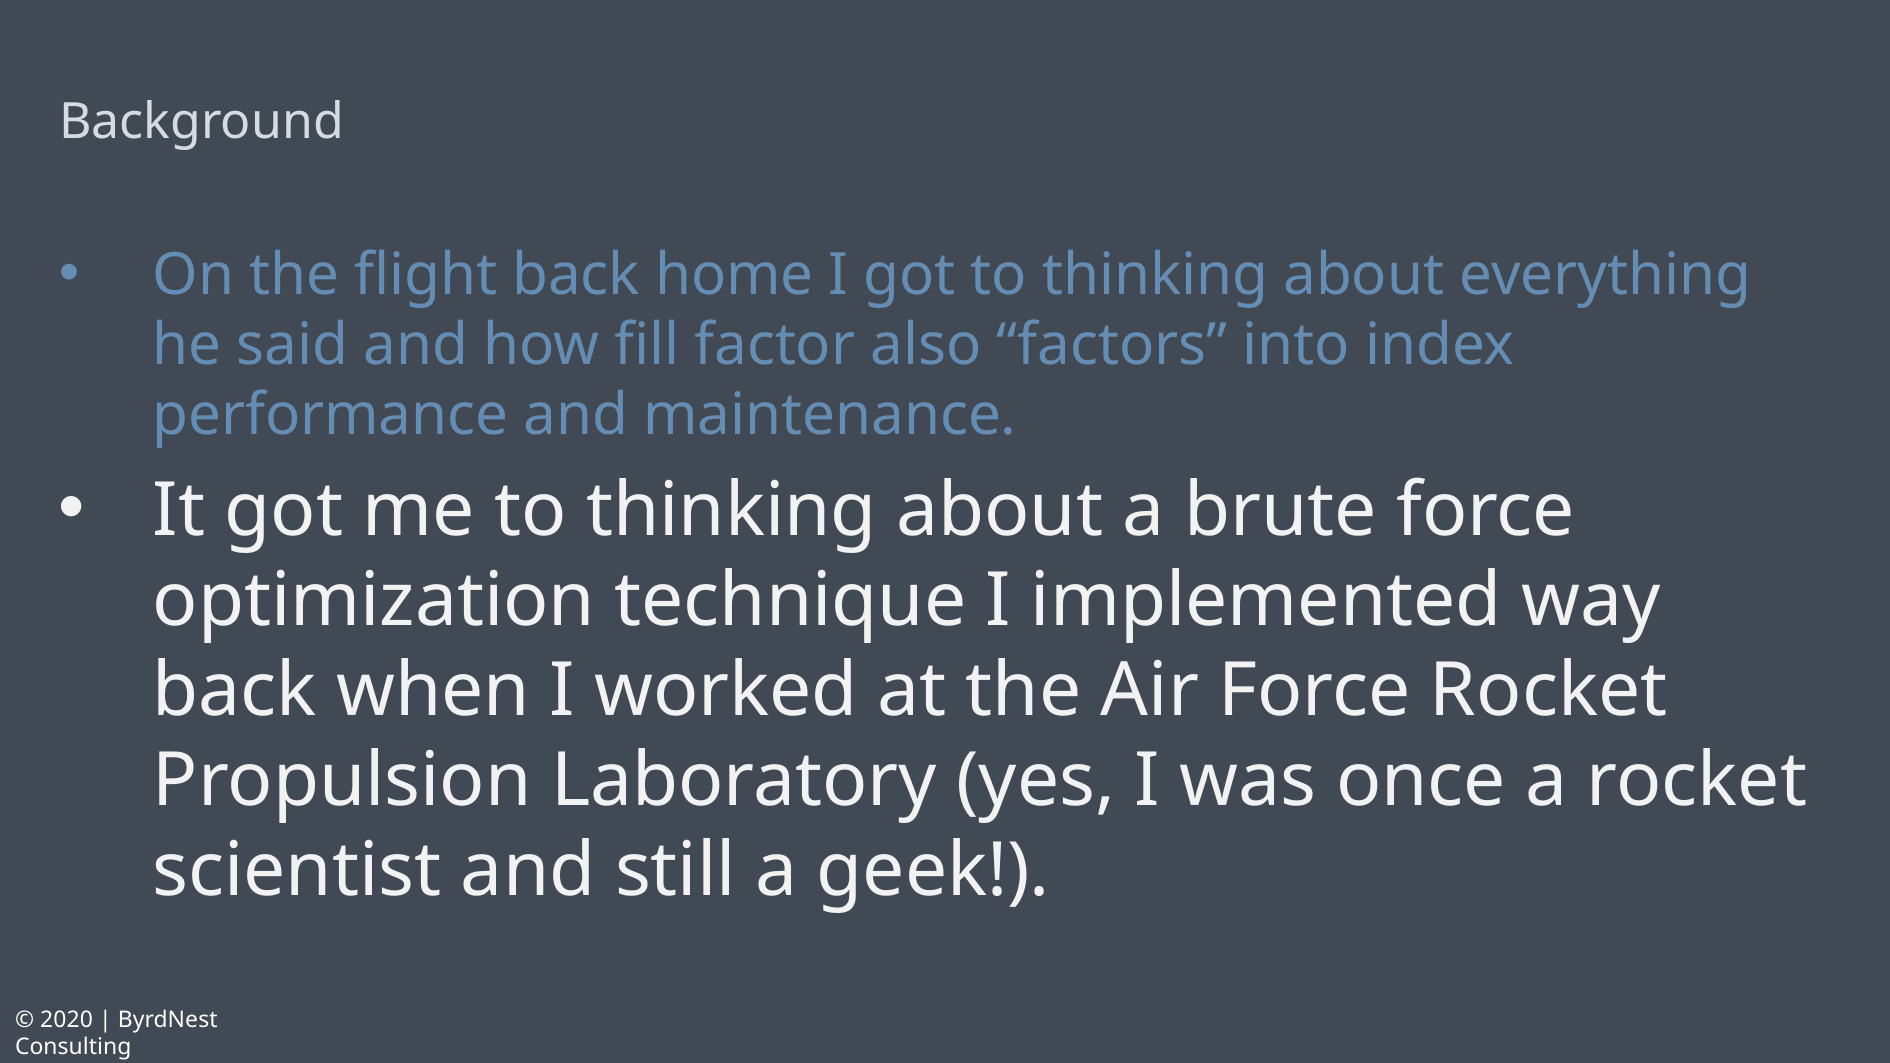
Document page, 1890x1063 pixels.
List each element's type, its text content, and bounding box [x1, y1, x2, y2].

text_box © 2020 | ByrdNest Consulting [0, 1001, 337, 1062]
list On the flight back home I got to thinking about everything he said and how fill factor also “factors” into index performance and maintenance. It got me to thinking about a brute force optimization technique I implemented way back when I worked at the Air Force Rocket Propulsion Laboratory (yes, I was once a rocket scientist and still a geek!). [59, 236, 1831, 1004]
title Background [59, 59, 1831, 178]
